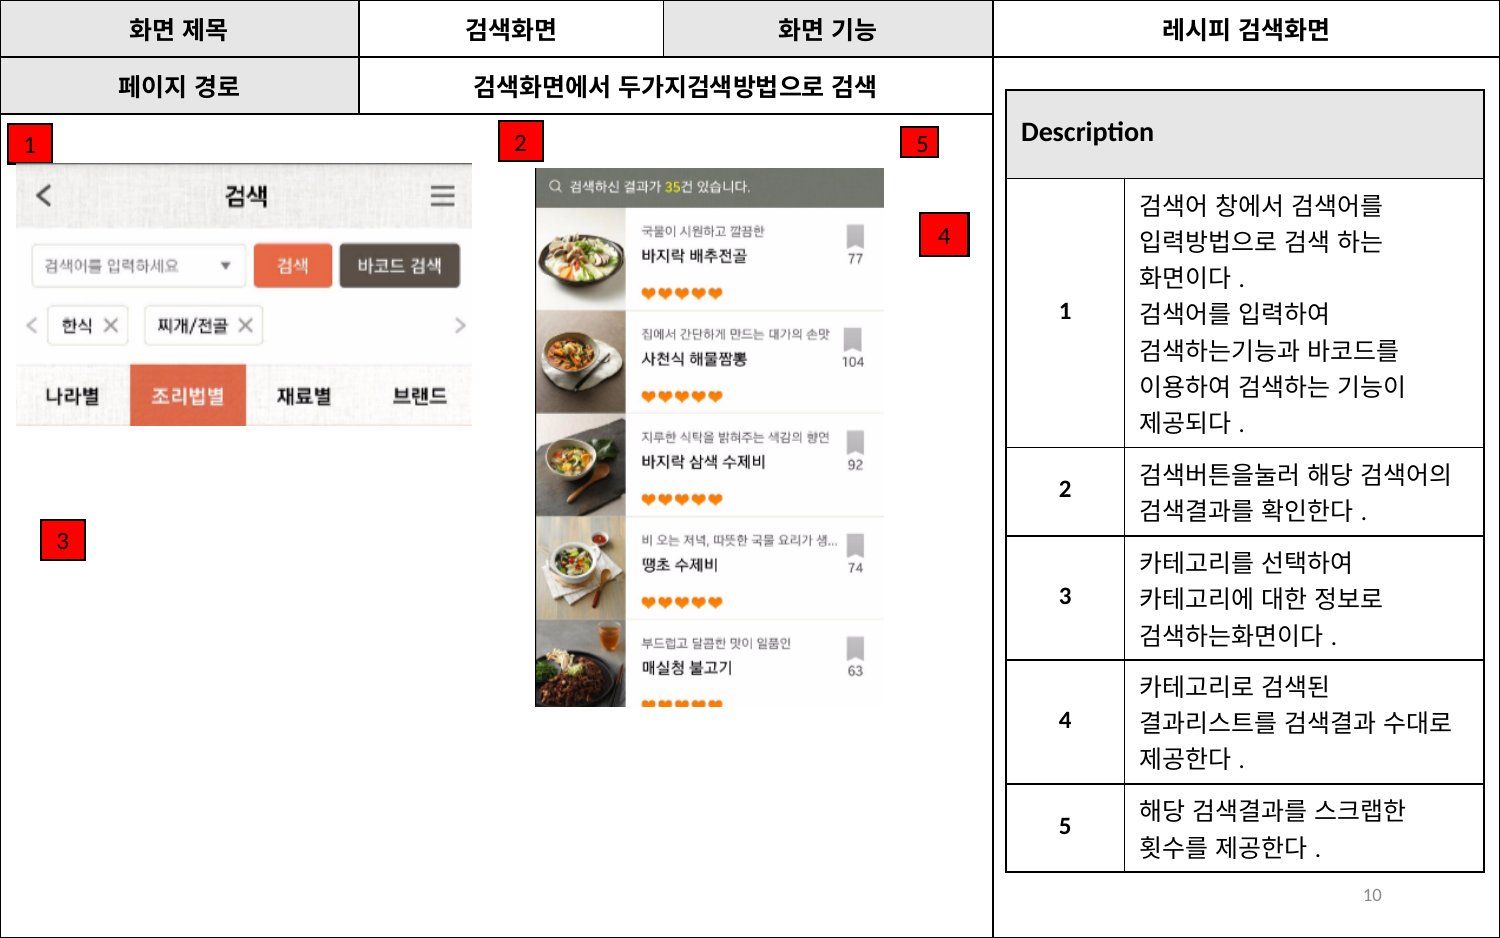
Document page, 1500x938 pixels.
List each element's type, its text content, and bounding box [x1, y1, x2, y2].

text_box 2 [498, 120, 544, 162]
table_cell 5 [1007, 785, 1124, 871]
table_cell [994, 58, 1499, 937]
table_header 화면 제목 [1, 1, 358, 56]
table_cell 페이지 경로 [1, 58, 358, 113]
table_cell 2 [1007, 448, 1124, 535]
text_box 4 [919, 212, 970, 257]
slide_number 10 [1059, 868, 1397, 919]
table_cell 4 [1007, 661, 1124, 783]
text_box 1 [7, 123, 53, 165]
table_cell 검색버튼을눌러 해당 검색어의 검색결과를 확인한다. [1125, 448, 1483, 535]
table_cell 해당 검색결과를 스크랩한 횟수를 제공한다. [1125, 785, 1483, 871]
picture [535, 168, 884, 707]
text_box 3 [40, 519, 86, 561]
table_cell [1, 115, 992, 937]
table_header Description [1007, 91, 1483, 178]
table_header 검색화면 [360, 1, 663, 56]
text_box 5 [900, 126, 939, 158]
table_cell 3 [1007, 537, 1124, 659]
table_cell 카테고리로 검색된 결과리스트를 검색결과 수대로 제공한다. [1125, 661, 1483, 783]
table_header 레시피 검색화면 [994, 1, 1499, 56]
table_cell 검색어 창에서 검색어를 입력방법으로 검색 하는 화면이다. 검색어를 입력하여 검색하는기능과 바코드를 이용하여 검색하는 기능이 제공되다. [1125, 179, 1483, 447]
table_cell 카테고리를 선택하여 카테고리에 대한 정보로 검색하는화면이다. [1125, 537, 1483, 659]
table_cell 1 [1007, 179, 1124, 447]
table_header 화면 기능 [664, 1, 992, 56]
table_cell 검색화면에서 두가지검색방법으로 검색 [360, 58, 992, 113]
picture [16, 163, 472, 426]
